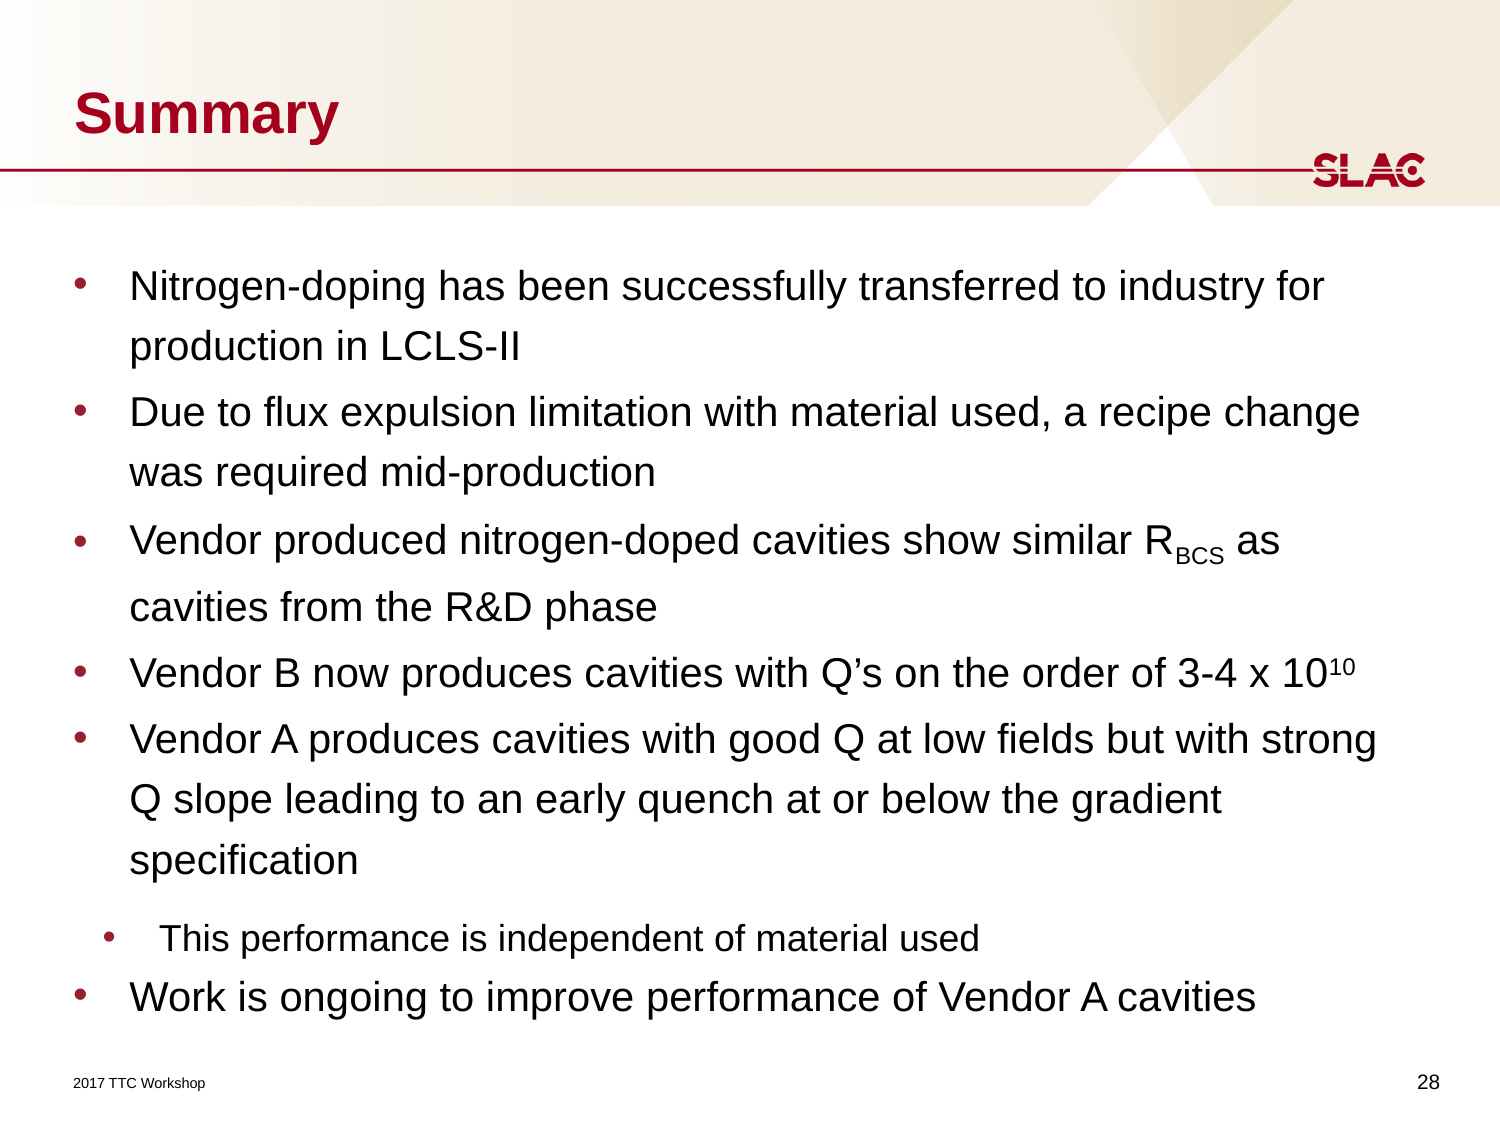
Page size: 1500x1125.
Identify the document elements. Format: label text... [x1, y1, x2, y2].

picture [0, 0, 1500, 206]
footer 2017 TTC Workshop [73, 1073, 750, 1125]
list Nitrogen-doping has been successfully transferred to industry for production in LCLS-II Due to flux expulsion limitation with material used, a recipe change was required mid-production Vendor produced nitrogen-doped cavities show similar RBCS as cavities from the R&D phase Vendor B now produces cavities with Q’s on the order of 3-4 x 1010 Vendor A produces cavities with good Q at low fields but with strong Q slope leading to an early quench at or below the gradient specification This performance is independent of material used Work is ongoing to improve performance of Vendor A cavities [73, 248, 1404, 1048]
title Summary [74, 21, 1404, 145]
slide_number 28 [1405, 1036, 1458, 1125]
